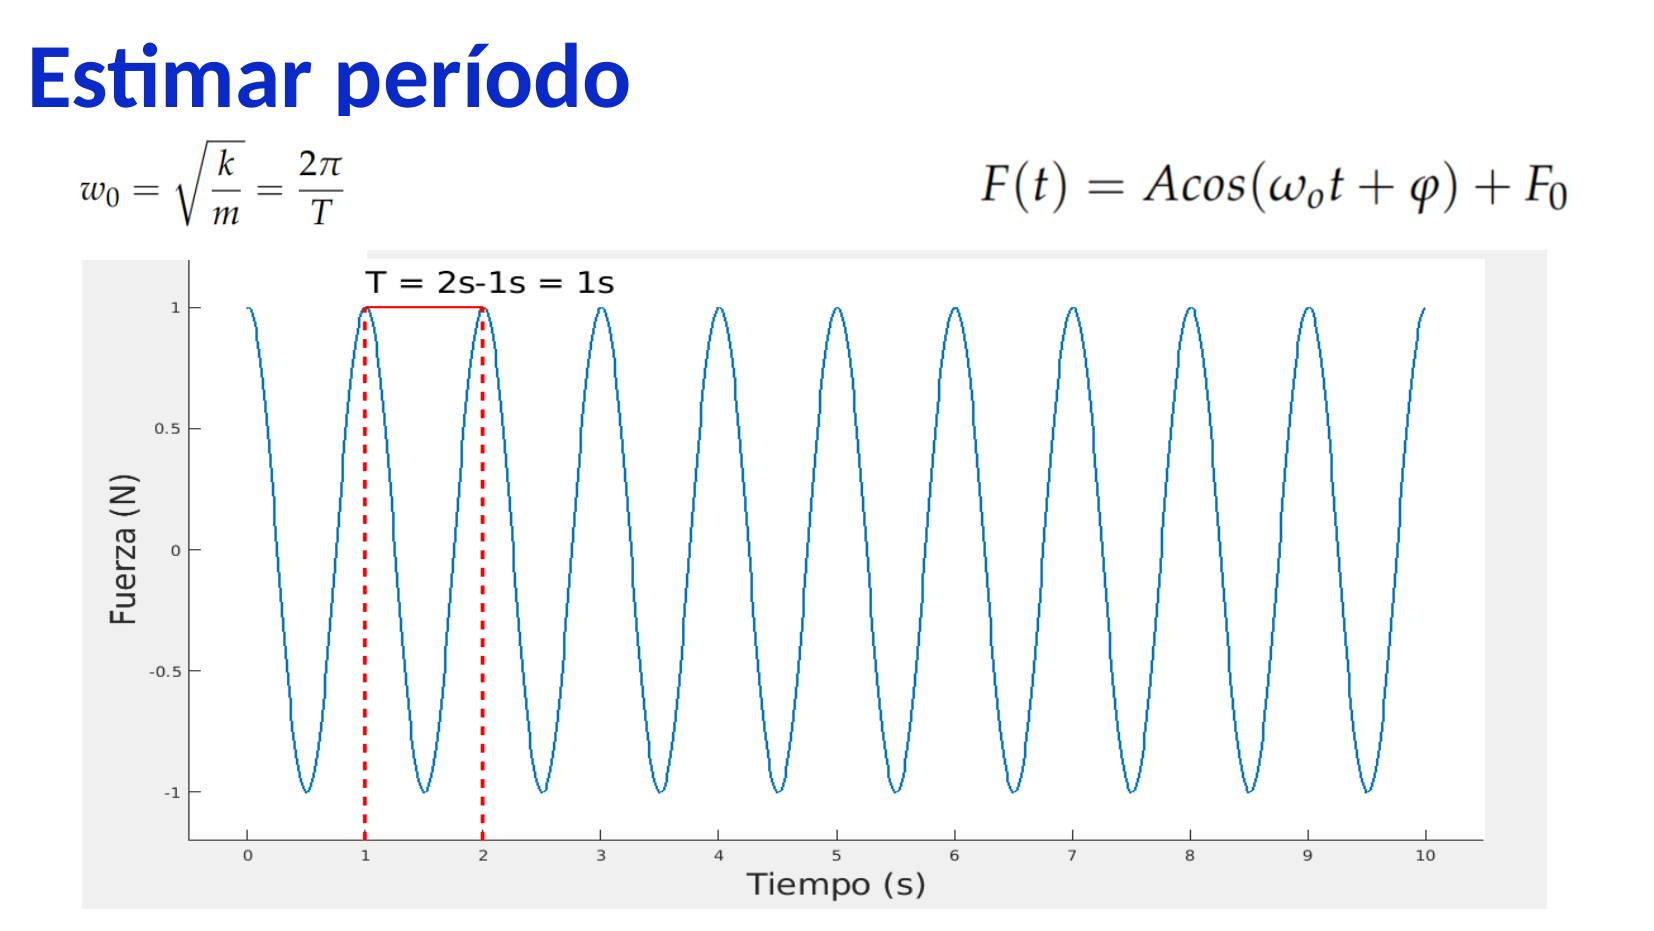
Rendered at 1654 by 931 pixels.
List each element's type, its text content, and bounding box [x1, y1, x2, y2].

picture [70, 116, 1547, 910]
picture [968, 121, 1581, 237]
text_box Estimar período [12, 11, 1618, 129]
